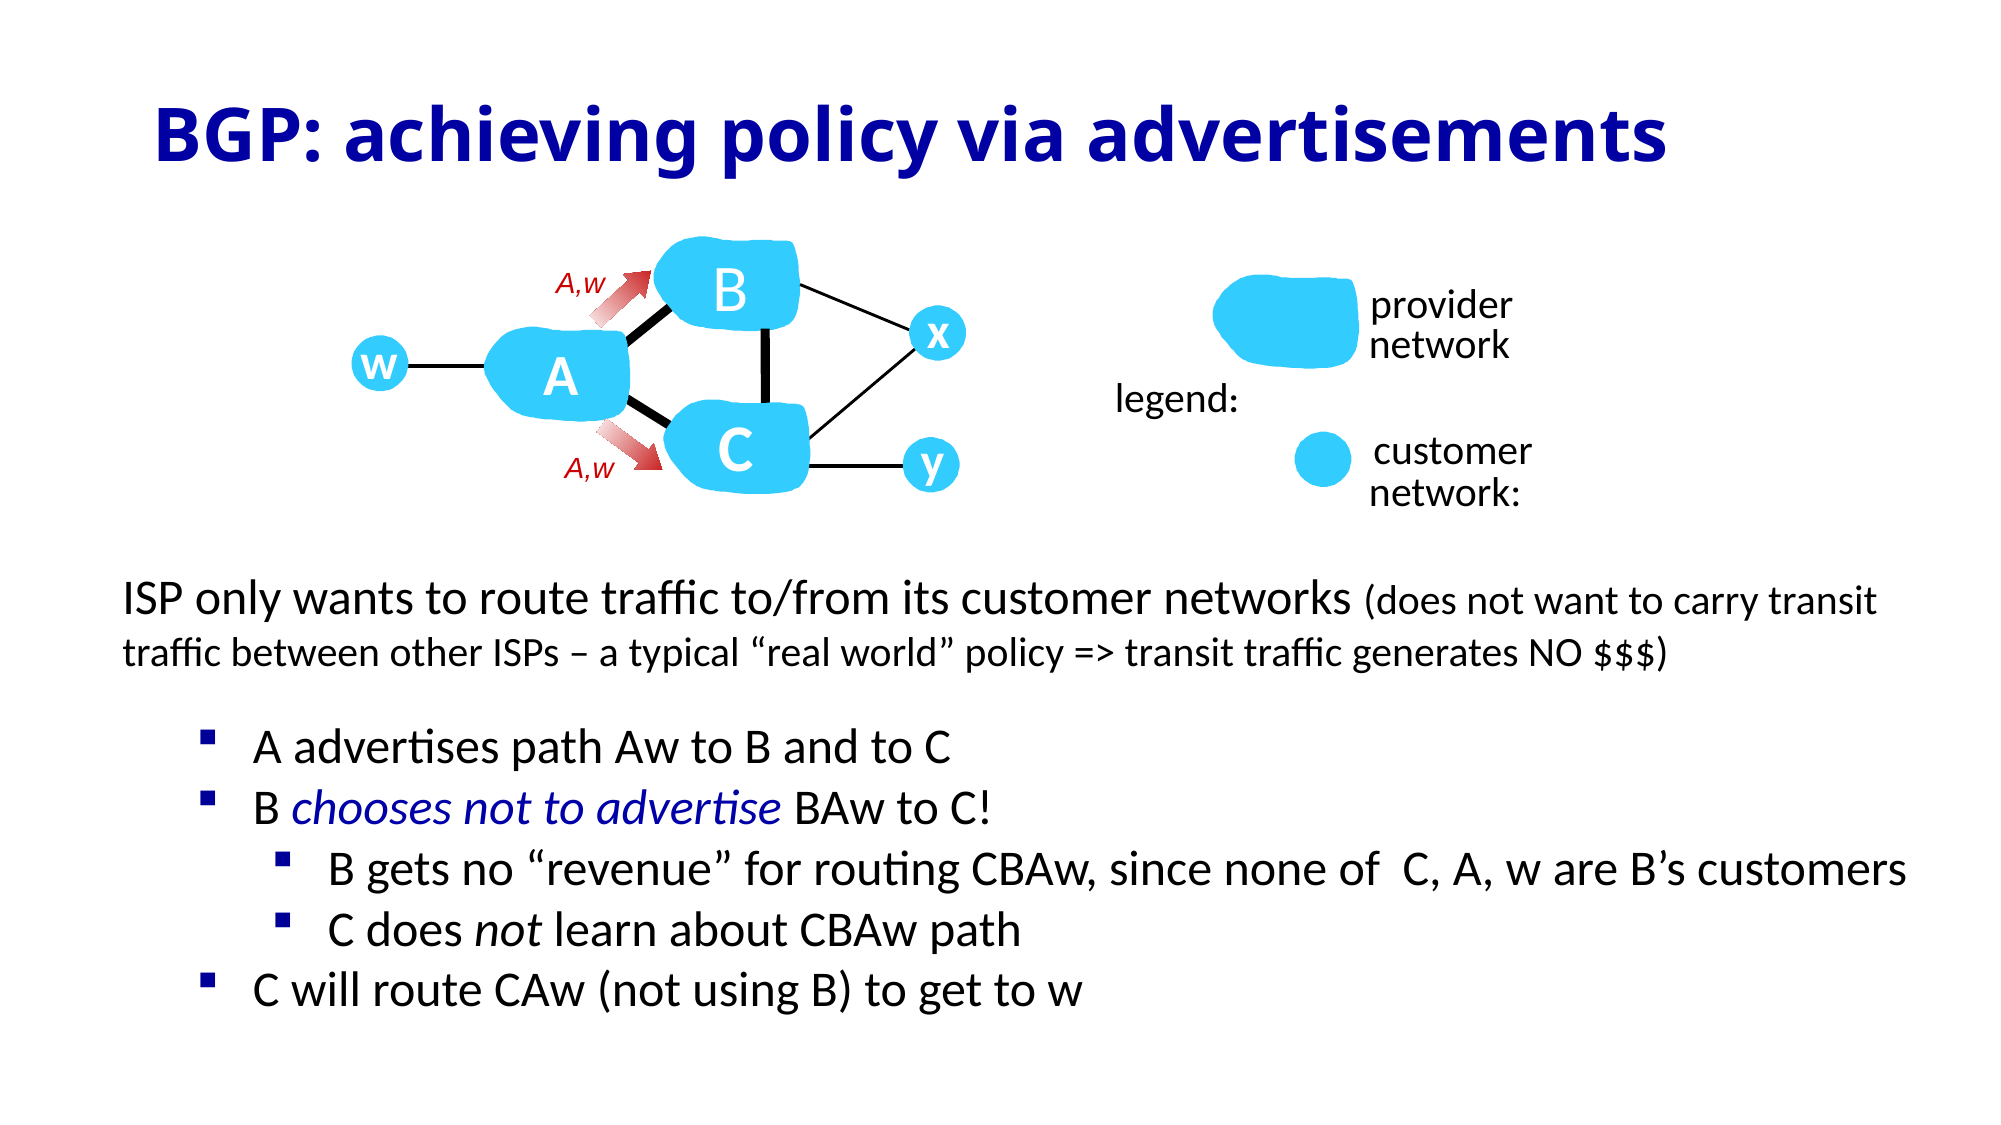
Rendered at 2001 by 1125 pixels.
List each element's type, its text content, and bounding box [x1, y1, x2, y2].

text_box A advertises path Aw to B and to C B chooses not to advertise BAw to C! B gets no “revenue” for routing CBAw, since none of C, A, w are B’s customers C does not learn about CBAw path C will route CAw (not using B) to get to w [181, 715, 1954, 1052]
text_box [397, 367, 405, 377]
title BGP: achieving policy via advertisements [137, 63, 1926, 211]
text_box [902, 439, 943, 493]
text_box [945, 441, 960, 489]
text_box [397, 341, 405, 366]
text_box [549, 431, 670, 493]
text_box [314, 172, 1552, 557]
text_box w [360, 329, 398, 390]
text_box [663, 399, 811, 494]
text_box y [920, 429, 945, 490]
text_box [405, 350, 409, 366]
text_box ISP only wants to route traffic to/from its customer networks (does not want to carry transit traffic between other ISPs – a typical “real world” policy => transit traffic generates NO $$$) [107, 557, 1925, 683]
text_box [909, 298, 966, 361]
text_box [540, 261, 661, 313]
text_box [398, 367, 409, 385]
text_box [1030, 261, 1550, 543]
text_box [351, 343, 360, 383]
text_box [483, 326, 631, 422]
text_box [653, 236, 801, 332]
